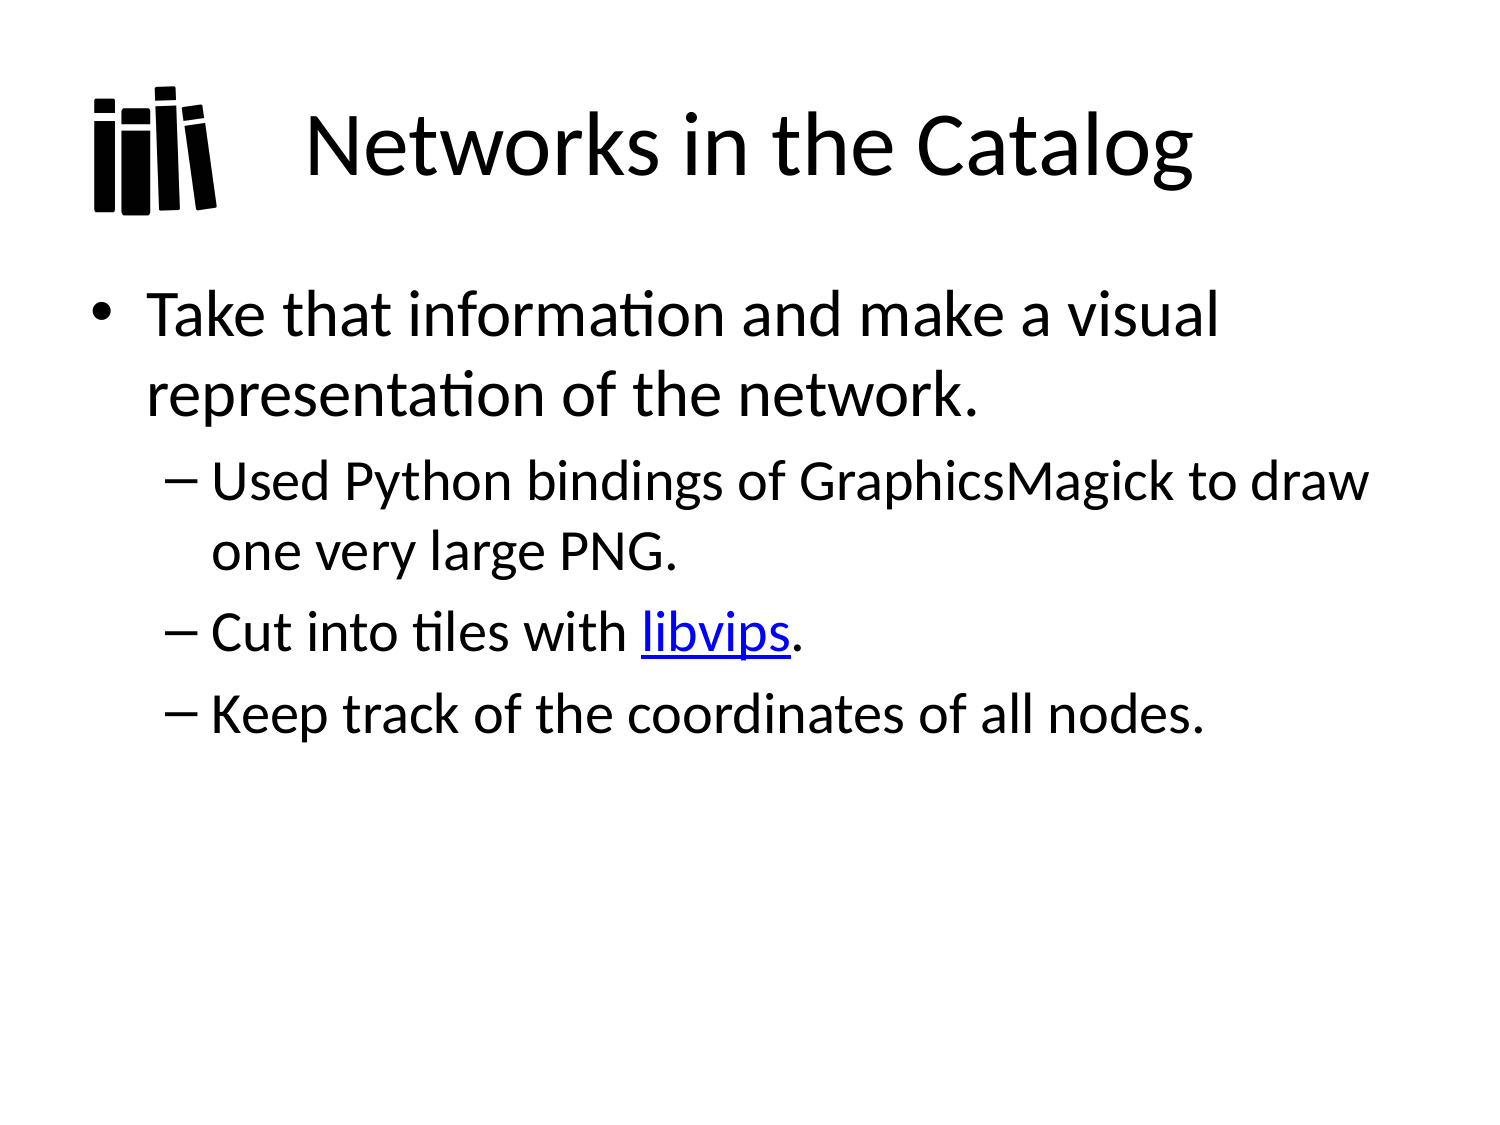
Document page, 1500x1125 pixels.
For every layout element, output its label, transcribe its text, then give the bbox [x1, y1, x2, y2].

list Take that information and make a visual representation of the network. Used Python bindings of GraphicsMagick to draw one very large PNG. Cut into tiles with libvips. Keep track of the coordinates of all nodes. [75, 262, 1425, 1101]
title Networks in the Catalog [75, 45, 1425, 233]
picture [74, 73, 235, 233]
